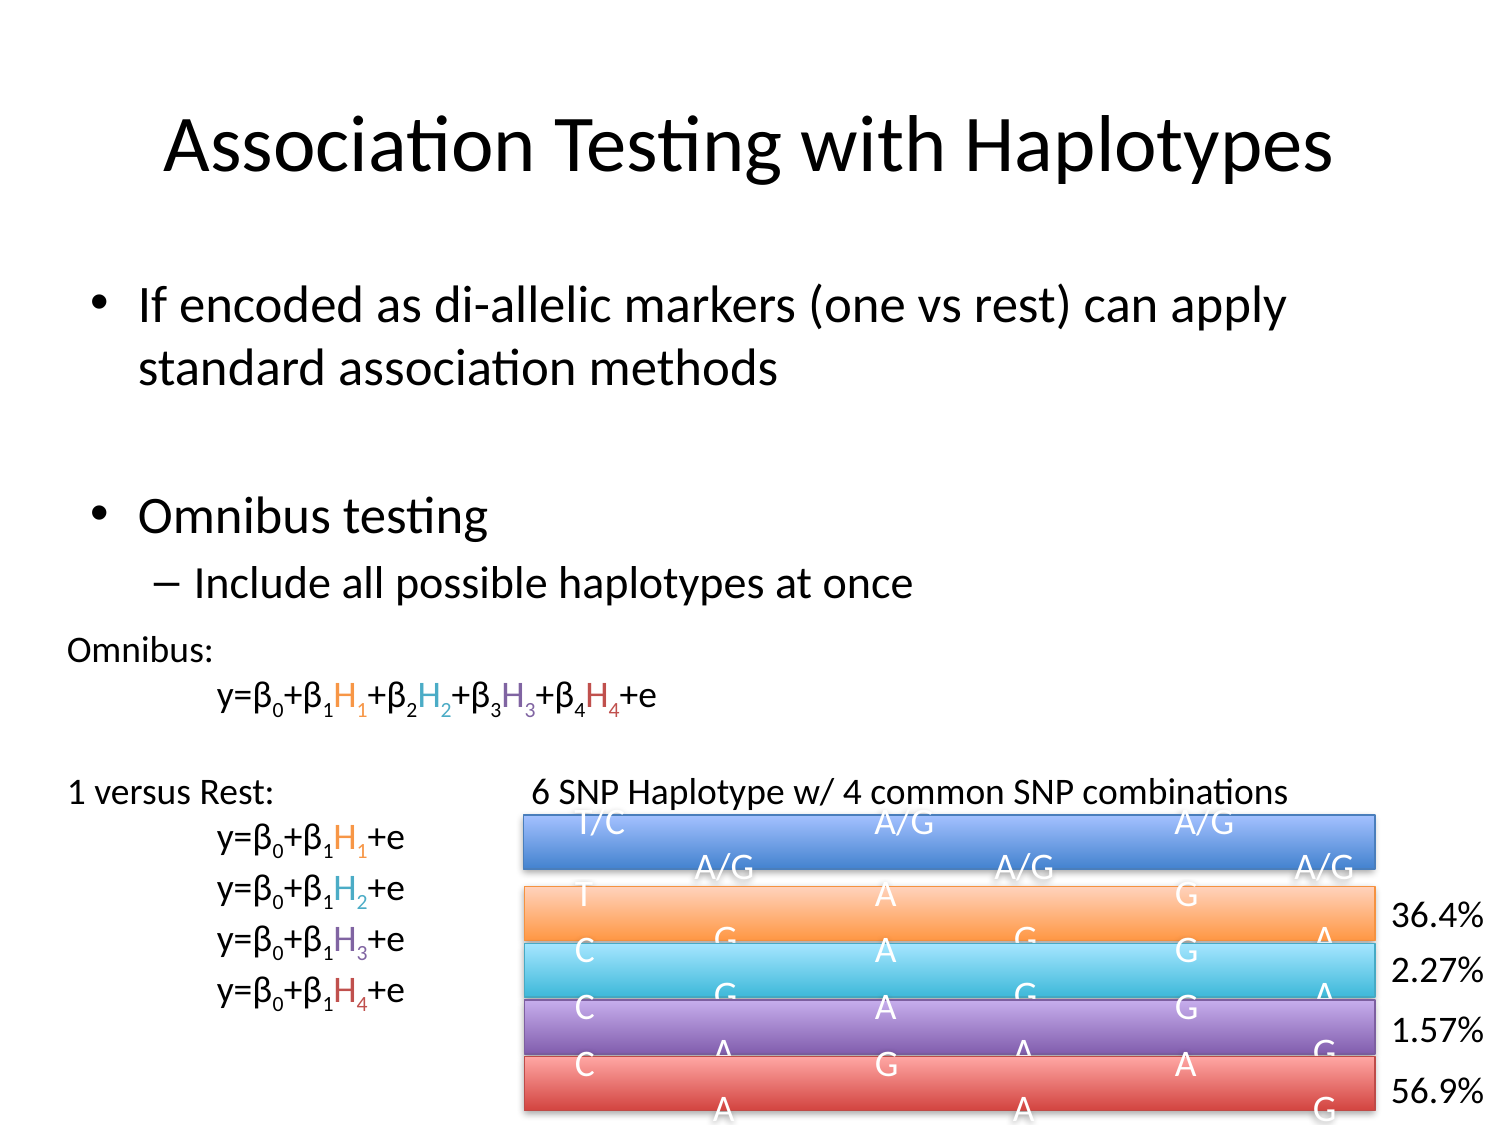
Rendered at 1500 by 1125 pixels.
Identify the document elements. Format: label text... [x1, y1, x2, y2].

text_box 2.27% [1375, 937, 1499, 997]
text_box C G A A A G [524, 1056, 1375, 1111]
text_box 56.9% [1375, 1058, 1499, 1119]
text_box C A G A A G [524, 999, 1375, 1055]
text_box 1.57% [1375, 997, 1499, 1058]
text_box T/C A/G A/G A/G A/G A/G [523, 814, 1376, 870]
text_box T A G G G A [524, 886, 1375, 941]
text_box 6 SNP Haplotype w/ 4 common SNP combinations [516, 759, 1313, 820]
list If encoded as di-allelic markers (one vs rest) can apply standard association methods Omnibus testing Include all possible haplotypes at once [75, 262, 1425, 619]
text_box 36.4% [1375, 882, 1499, 937]
title Association Testing with Haplotypes [75, 45, 1425, 233]
text_box Omnibus: y=β0+β1H1+β2H2+β3H3+β4H4+e 1 versus Rest: y=β0+β1H1+e y=β0+β1H2+e y=β0+β1H3+e y=β0+β1H4+e [52, 618, 672, 1125]
text_box C A G G G A [524, 943, 1375, 998]
